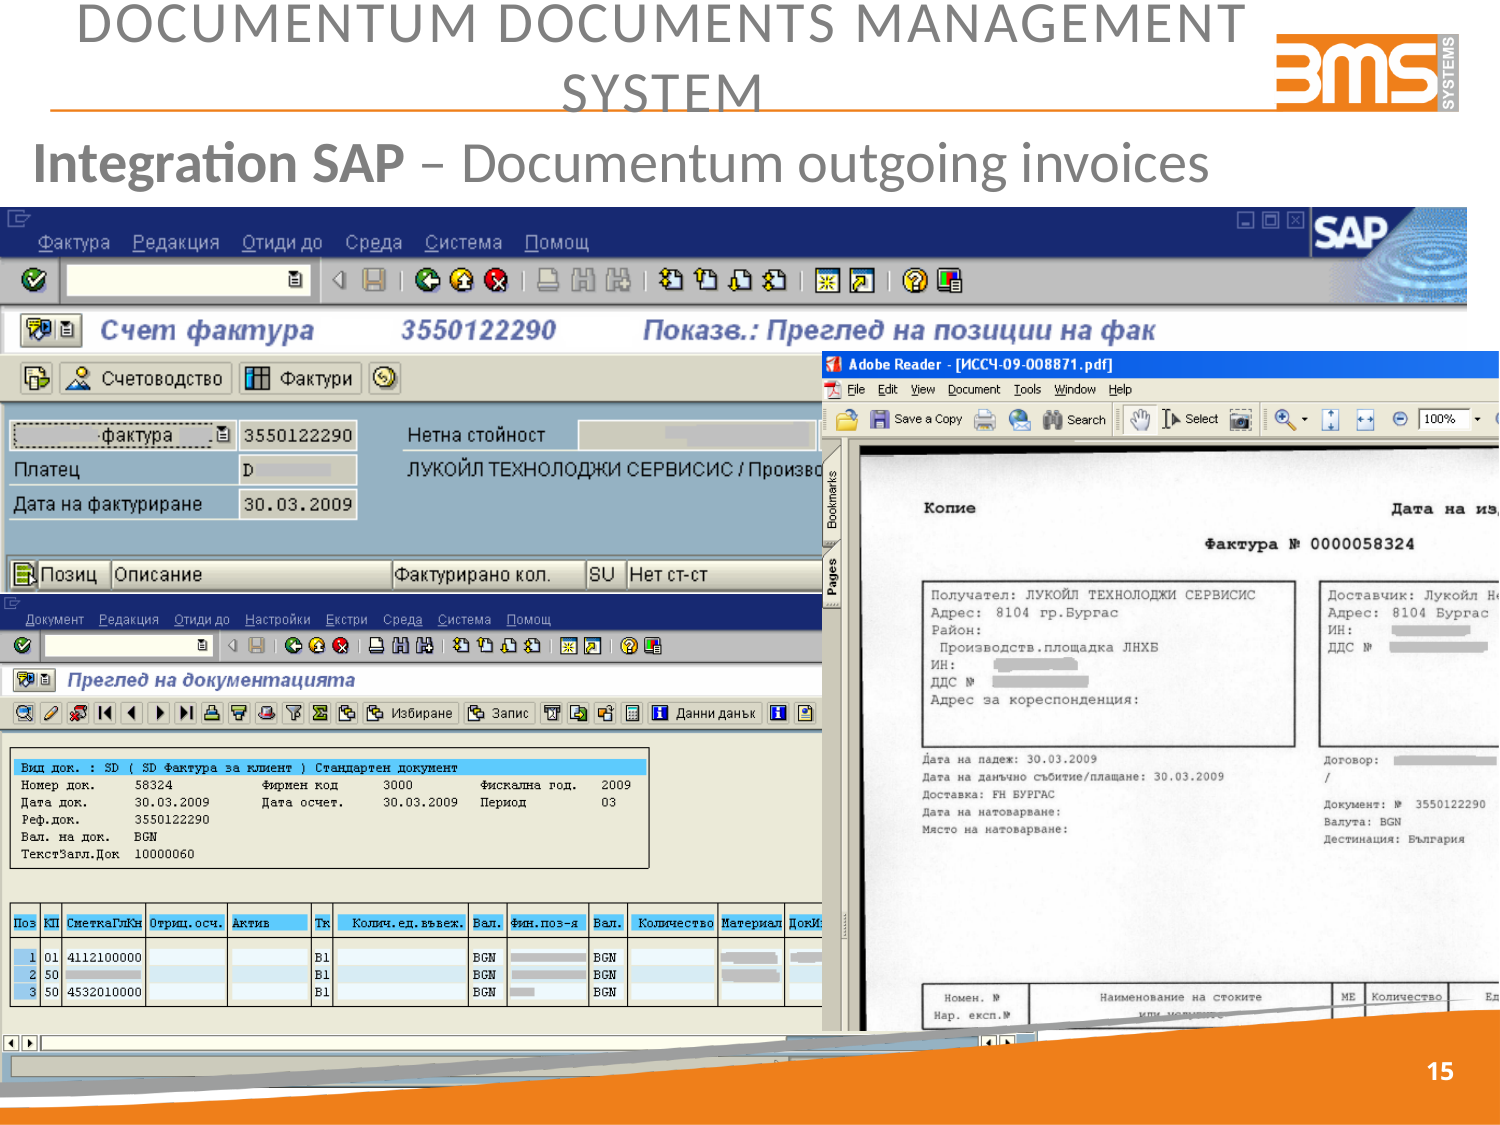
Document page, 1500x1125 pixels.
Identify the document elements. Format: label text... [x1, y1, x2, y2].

title Integration SAP – Documentum outgoing invoices [17, 111, 1491, 206]
picture [49, 34, 1460, 113]
text_box Documentum Documents Management System [27, 7, 1300, 100]
picture [0, 207, 1500, 1125]
